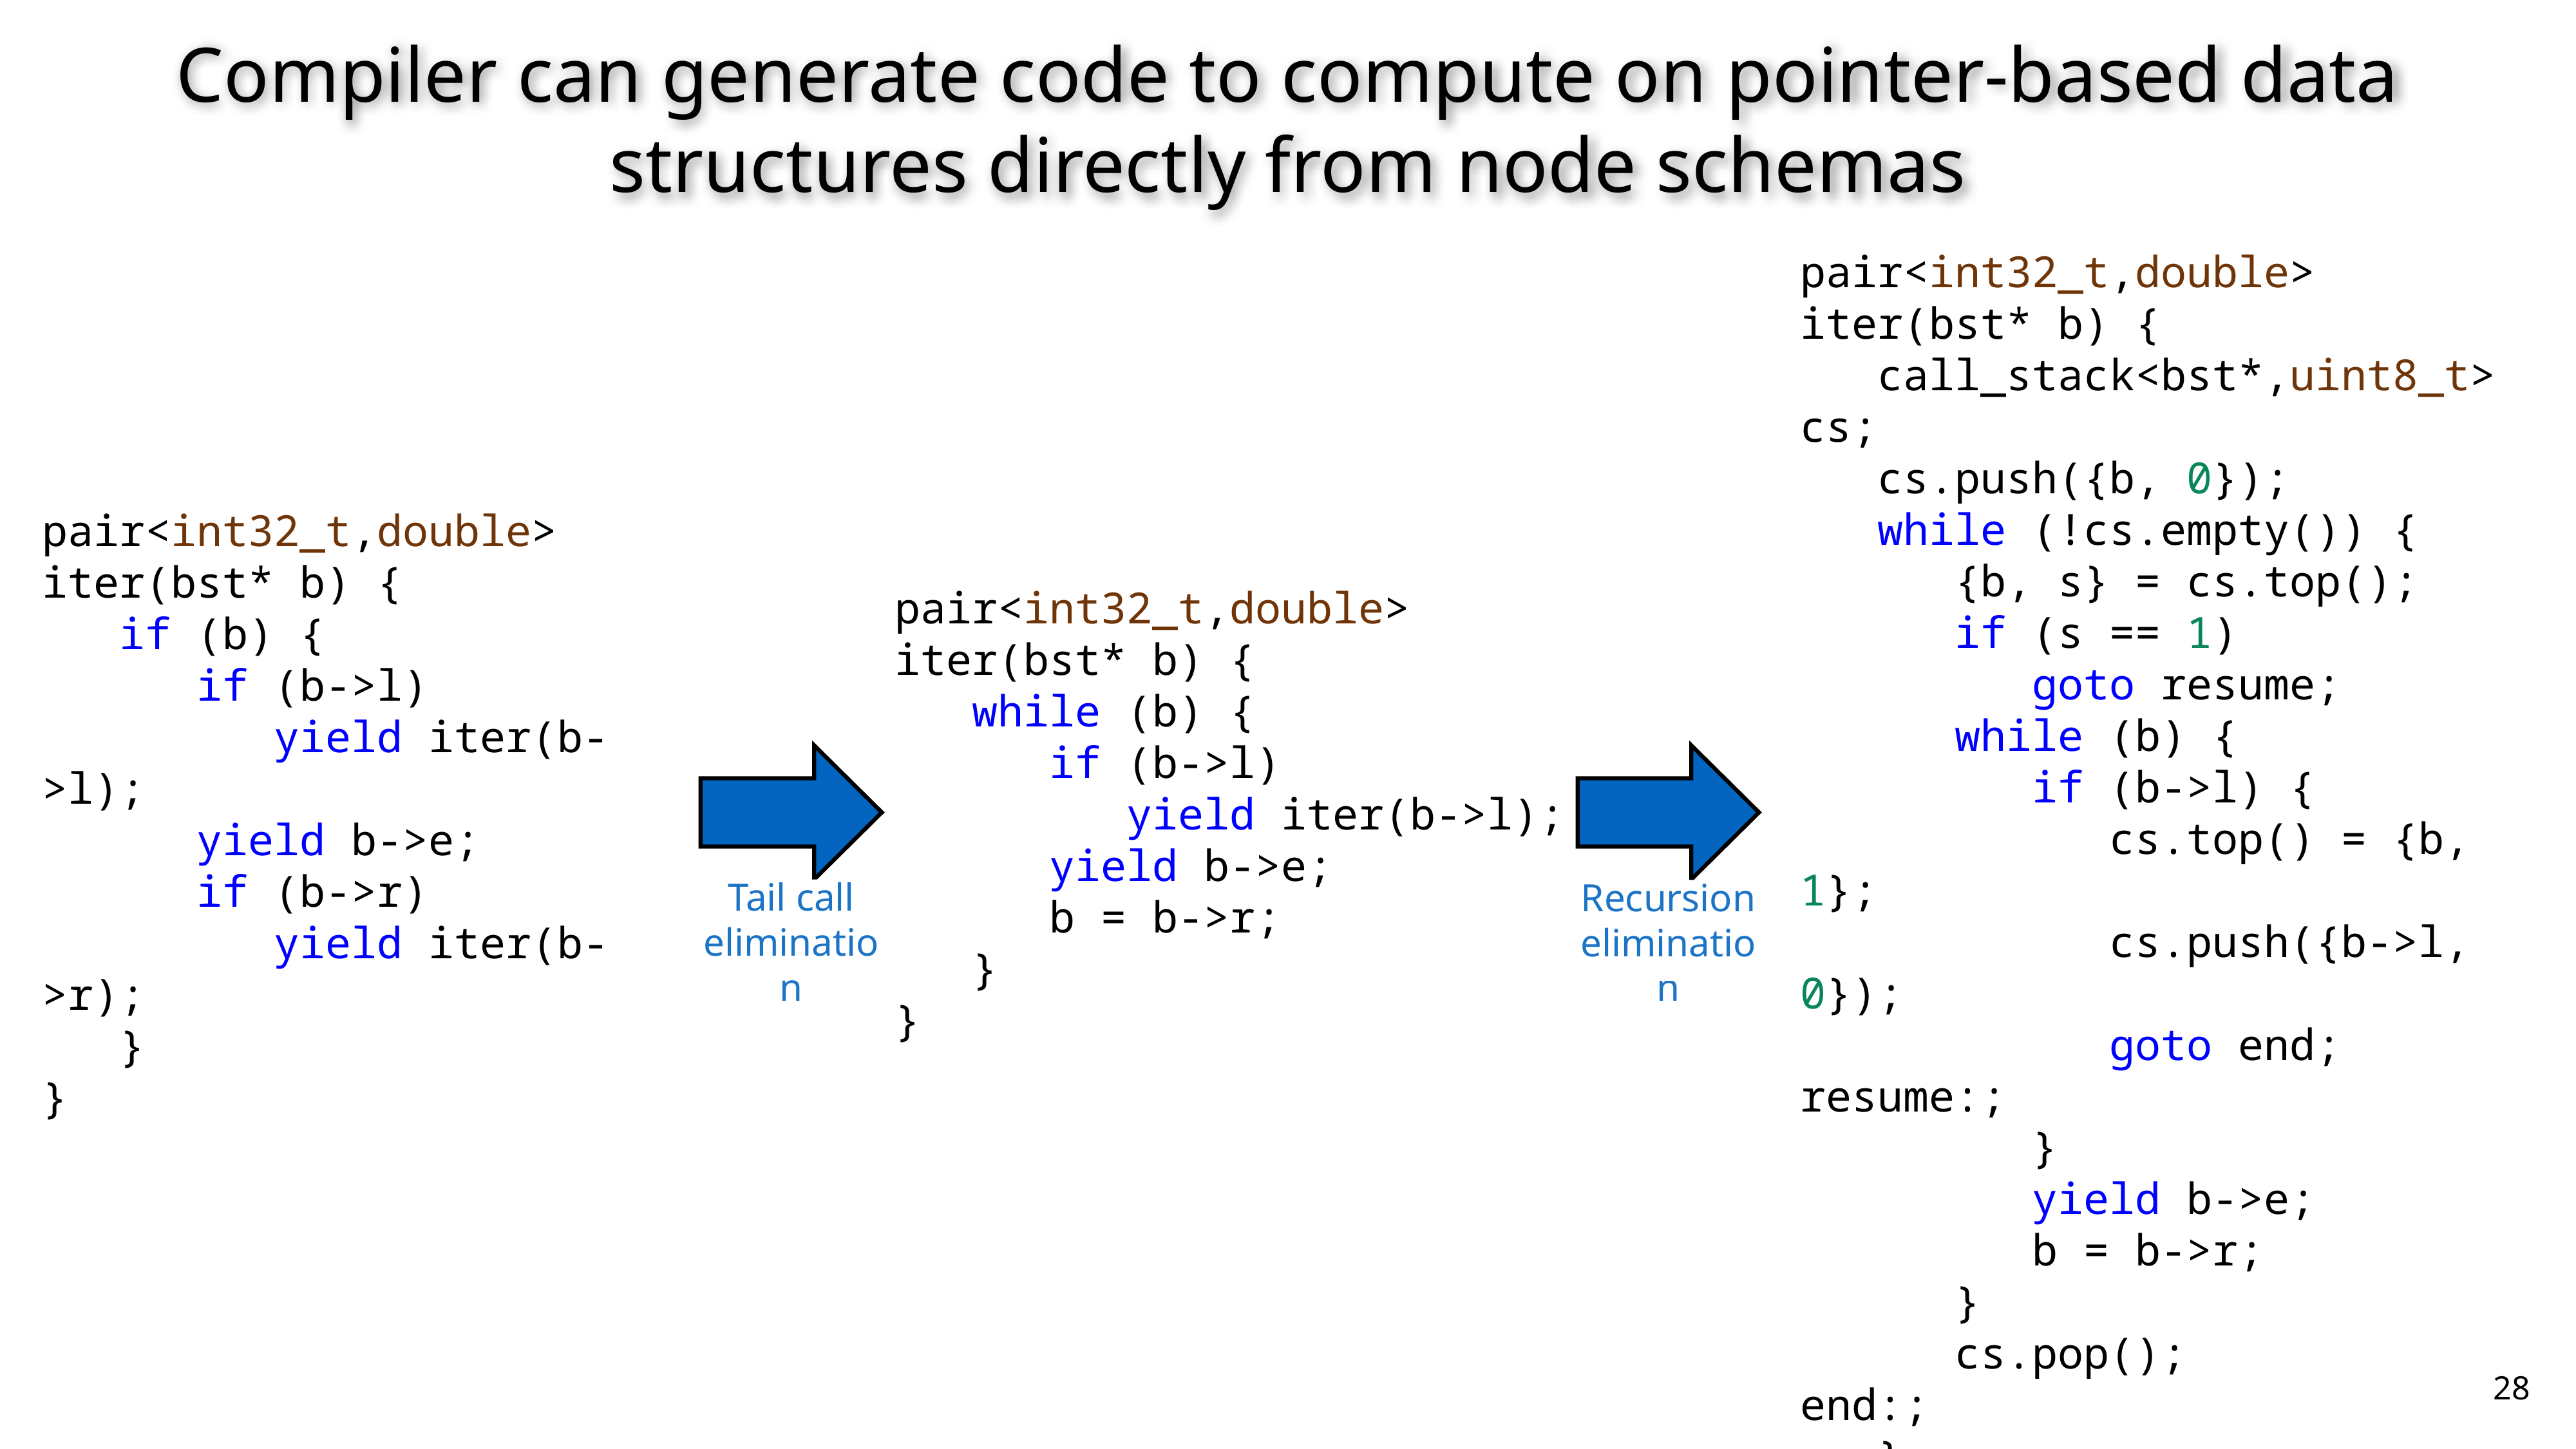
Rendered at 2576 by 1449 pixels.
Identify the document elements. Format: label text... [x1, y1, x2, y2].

title Compiler can generate code to compute on pointer-based data structures directly from node schemas [26, 26, 2550, 236]
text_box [1568, 240, 2550, 1395]
text_box pair<int32_t,double> iter(bst* b) { if (b) { if (b->l) yield iter(b->l); yield b->e; if (b->r) yield iter(b->r); } } [37, 498, 668, 1127]
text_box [688, 573, 1546, 1052]
slide_number 28 [2487, 1395, 2536, 1413]
